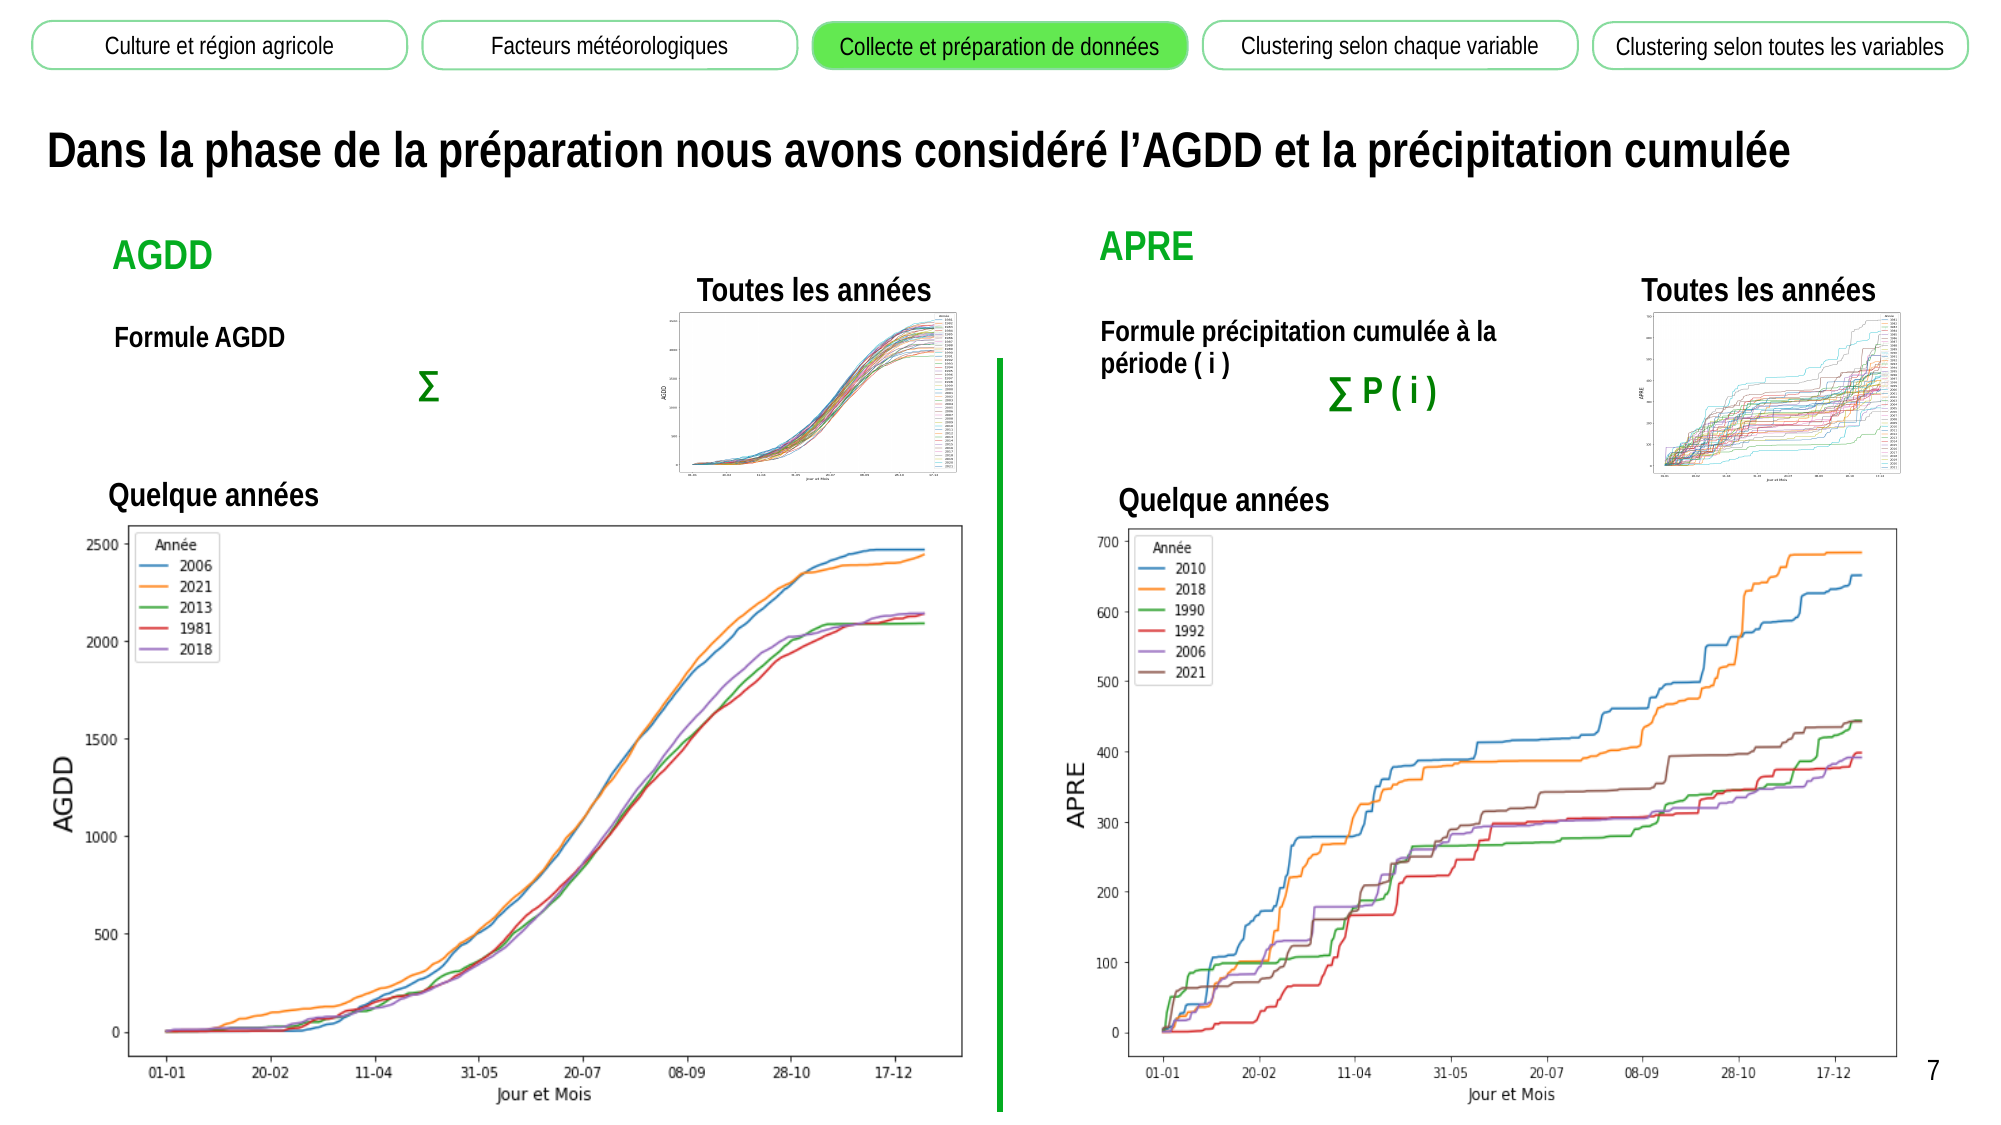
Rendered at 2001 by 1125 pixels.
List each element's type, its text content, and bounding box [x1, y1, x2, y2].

text_box Formule précipitation cumulée à la période ( i ) [1100, 316, 1529, 380]
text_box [32, 20, 1969, 70]
picture [1058, 520, 1905, 1113]
text_box Dans la phase de la préparation nous avons considéré l’AGDD et la précipitation cumulée [32, 89, 1871, 213]
text_box AGDD [97, 225, 307, 286]
text_box APRE [1084, 216, 1302, 277]
picture [1637, 311, 1902, 484]
text_box ∑ P ( i ) [1312, 359, 1519, 419]
text_box Toutes les années [669, 265, 967, 317]
picture [44, 516, 971, 1113]
text_box Quelque années [48, 470, 388, 516]
picture [659, 311, 958, 482]
text_box Quelque années [1058, 475, 1398, 520]
text_box Toutes les années [1614, 265, 1912, 317]
text_box 7 [1912, 1043, 1955, 1094]
